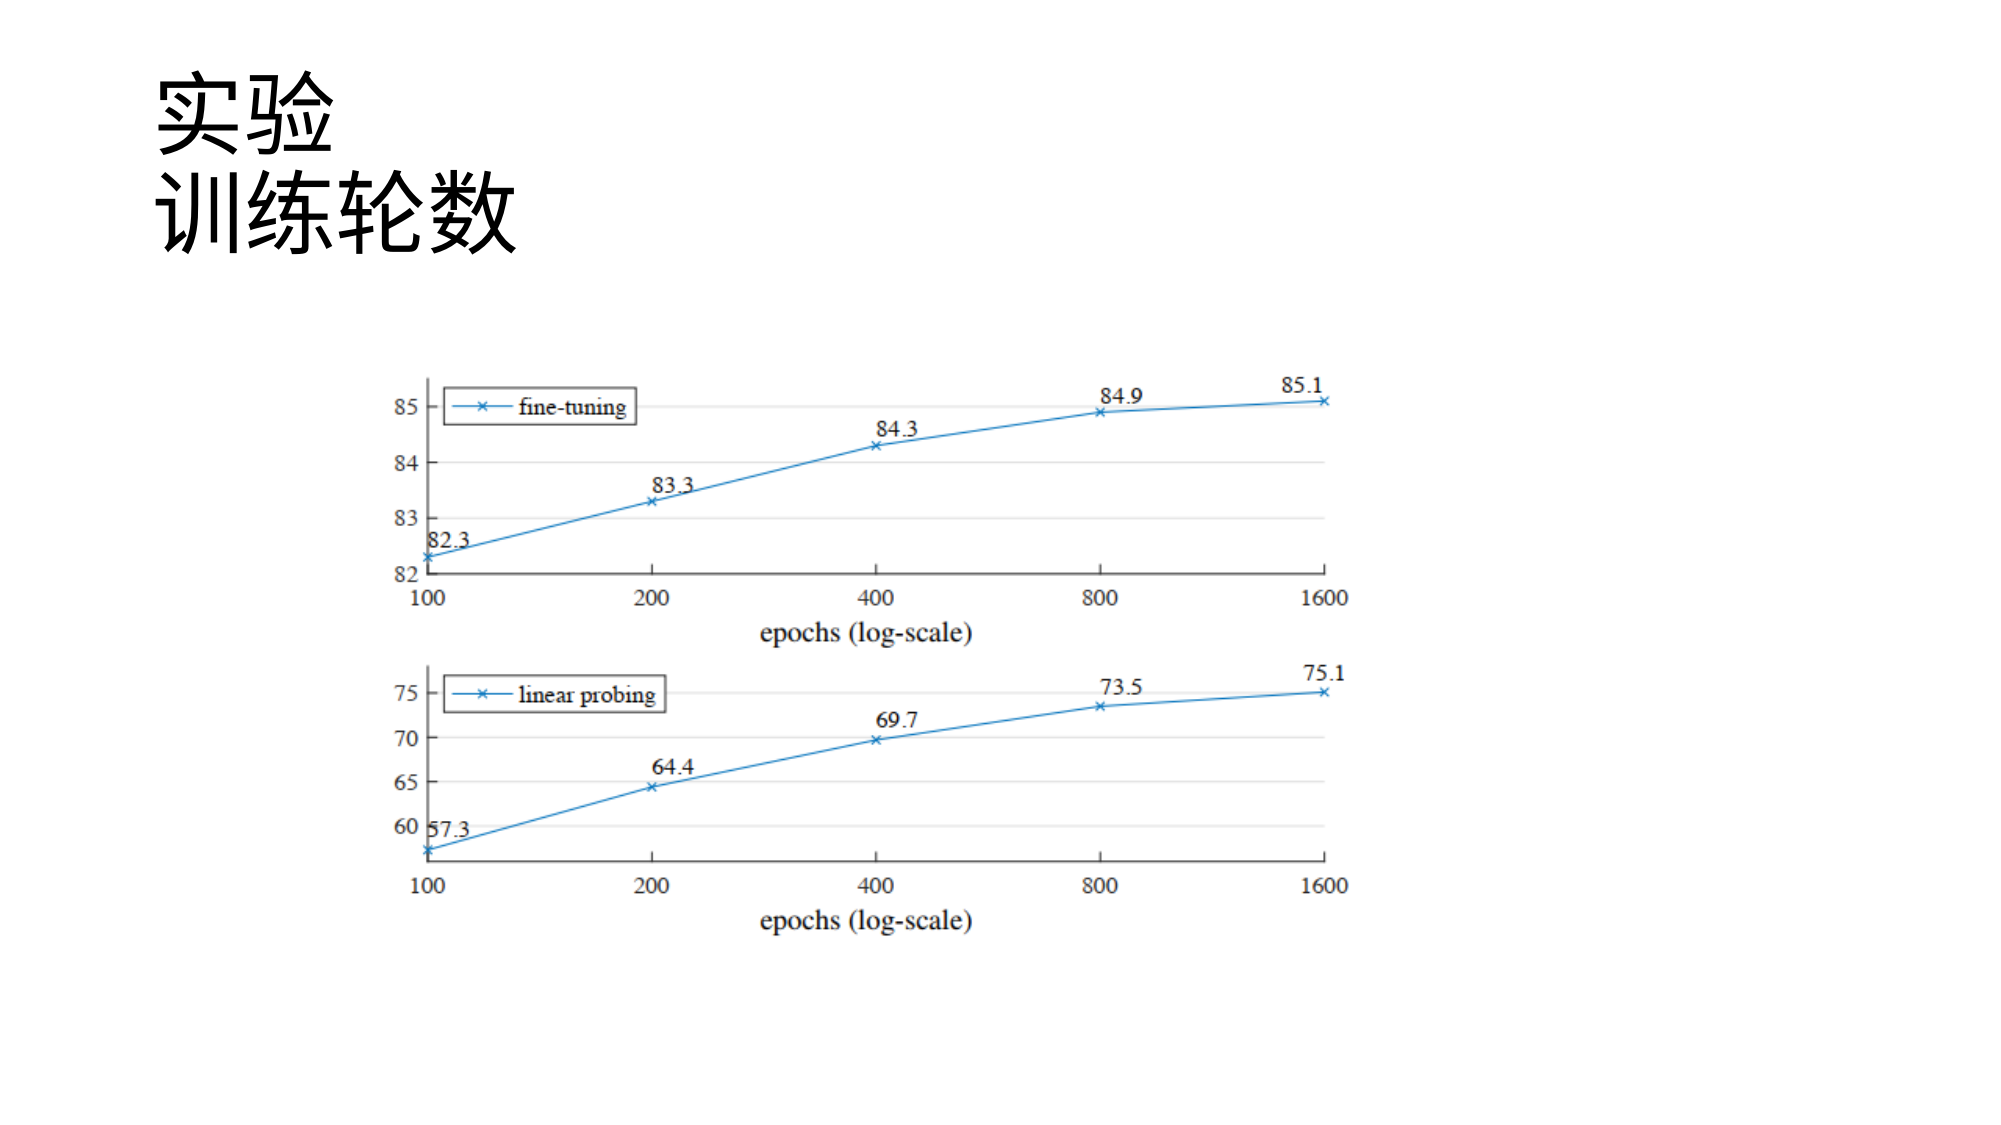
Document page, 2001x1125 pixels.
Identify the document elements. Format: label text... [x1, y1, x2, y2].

title 实验 训练轮数 [137, 59, 1863, 278]
picture [339, 321, 1466, 953]
